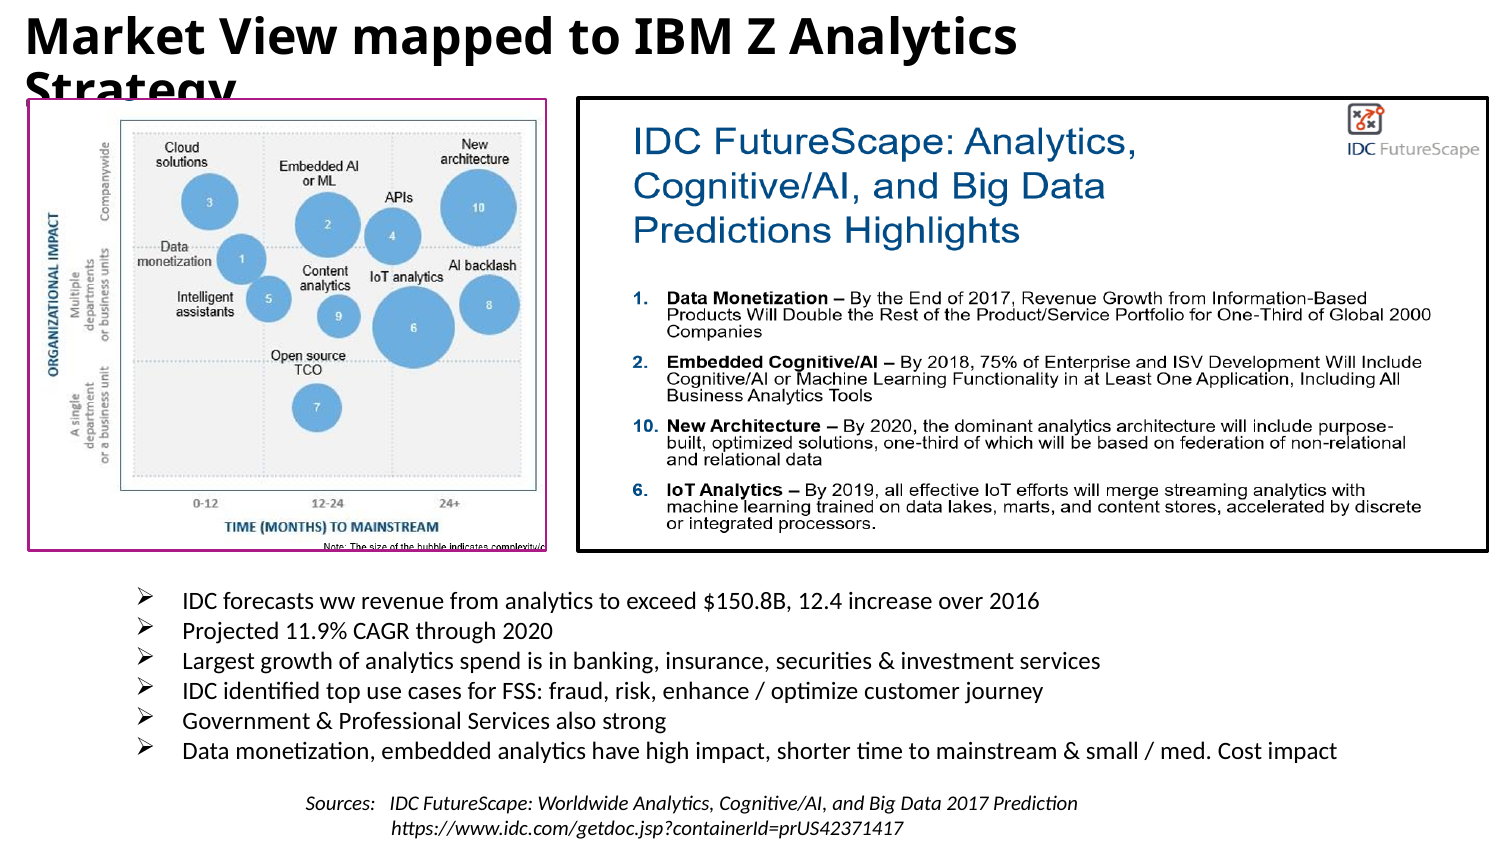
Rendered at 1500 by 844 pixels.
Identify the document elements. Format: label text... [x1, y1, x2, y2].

picture [29, 100, 545, 549]
title Market View mapped to IBM Z Analytics Strategy [9, 4, 1170, 80]
picture [579, 100, 1486, 549]
text_box Sources: IDC FutureScape: Worldwide Analytics, Cognitive/AI, and Big Data 2017 Prediction https://www.idc.com/getdoc.jsp?containerId=prUS42371417 [290, 781, 1452, 844]
text_box IDC forecasts ww revenue from analytics to exceed $150.8B, 12.4 increase over 2016 Projected 11.9% CAGR through 2020 Largest growth of analytics spend is in banking, insurance, securities & investment services IDC identified top use cases for FSS: fraud, risk, enhance / optimize customer journey Government & Professional Services also strong Data monetization, embedded analytics have high impact, shorter time to mainstream & small / med. Cost impact [120, 577, 1410, 772]
